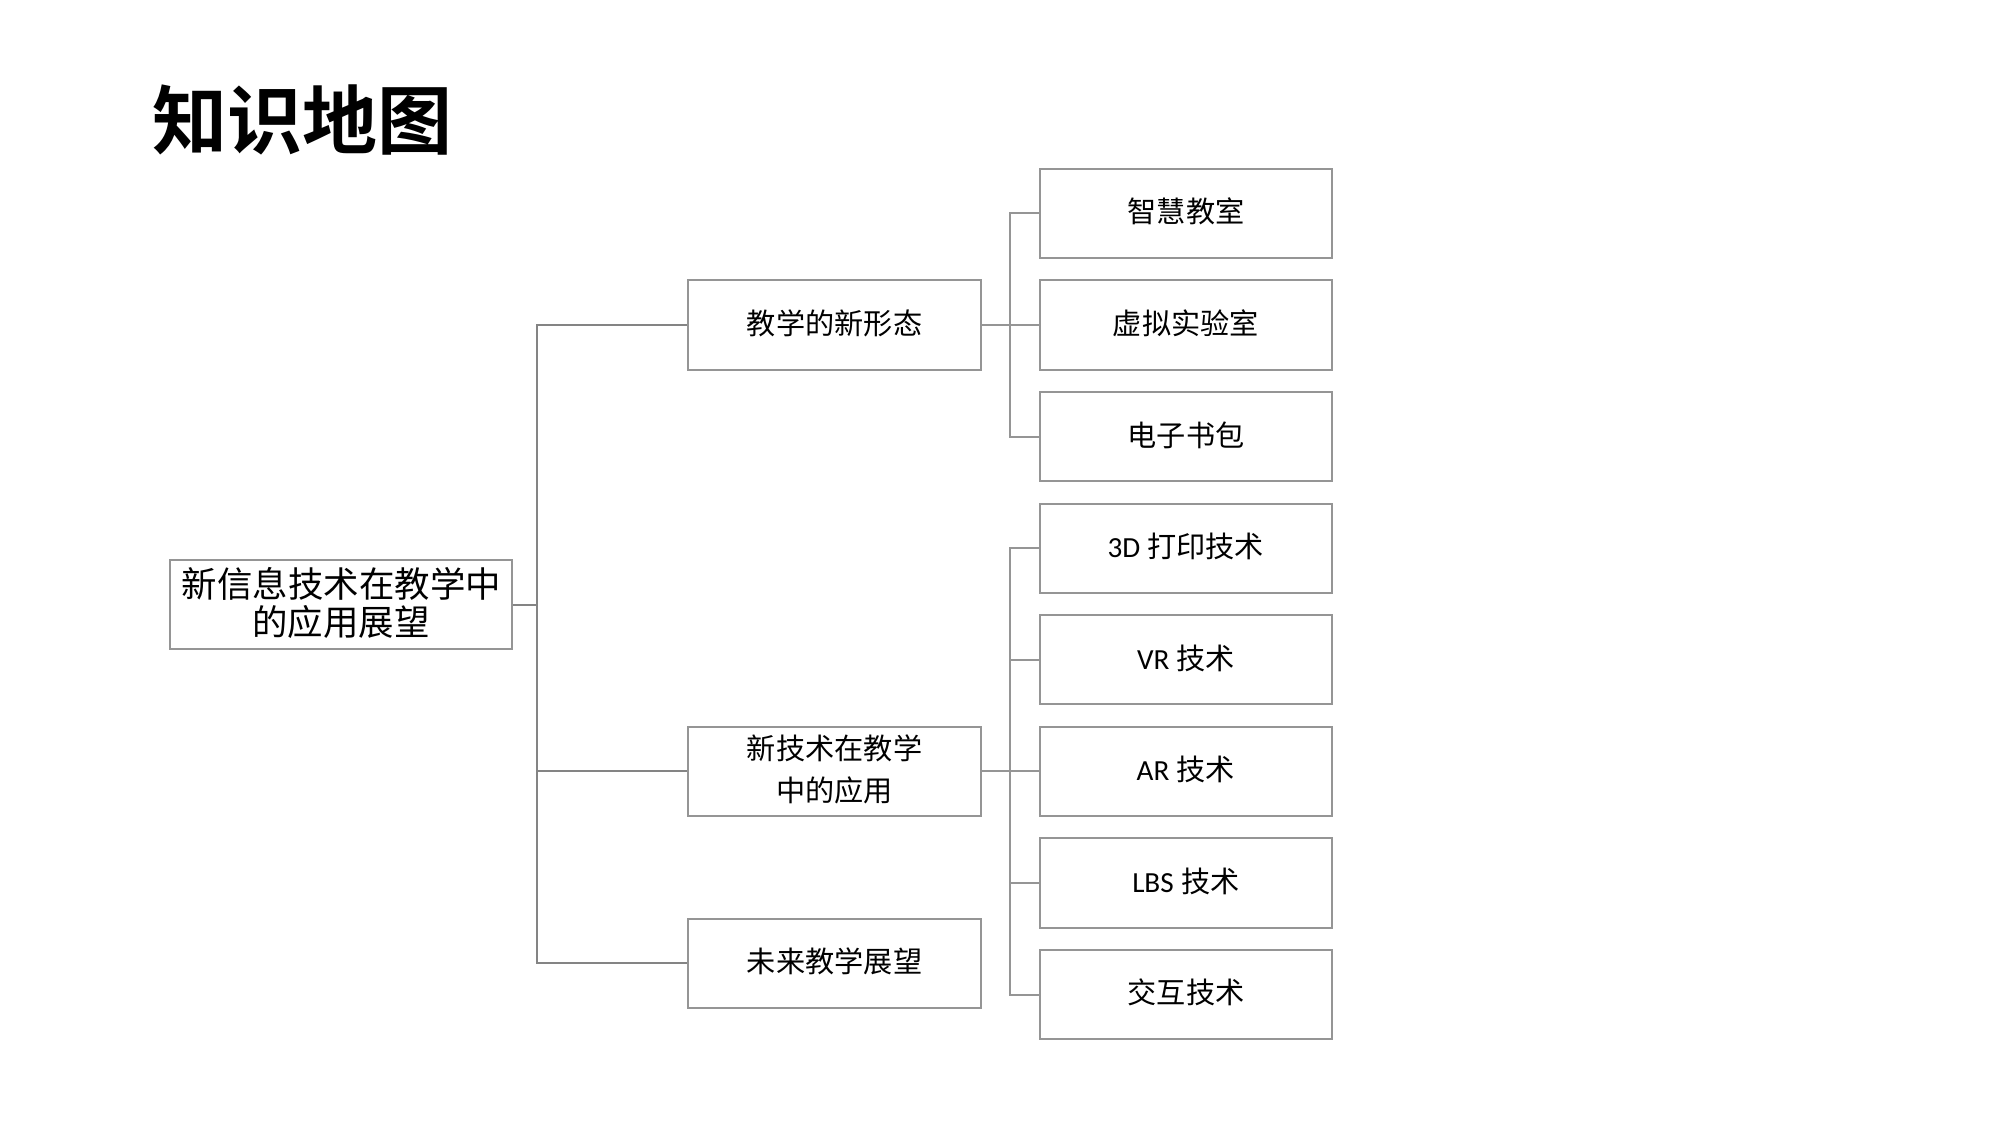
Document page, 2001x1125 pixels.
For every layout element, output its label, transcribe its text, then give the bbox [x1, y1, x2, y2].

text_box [170, 168, 1703, 1040]
title 知识地图 [137, 59, 1863, 188]
